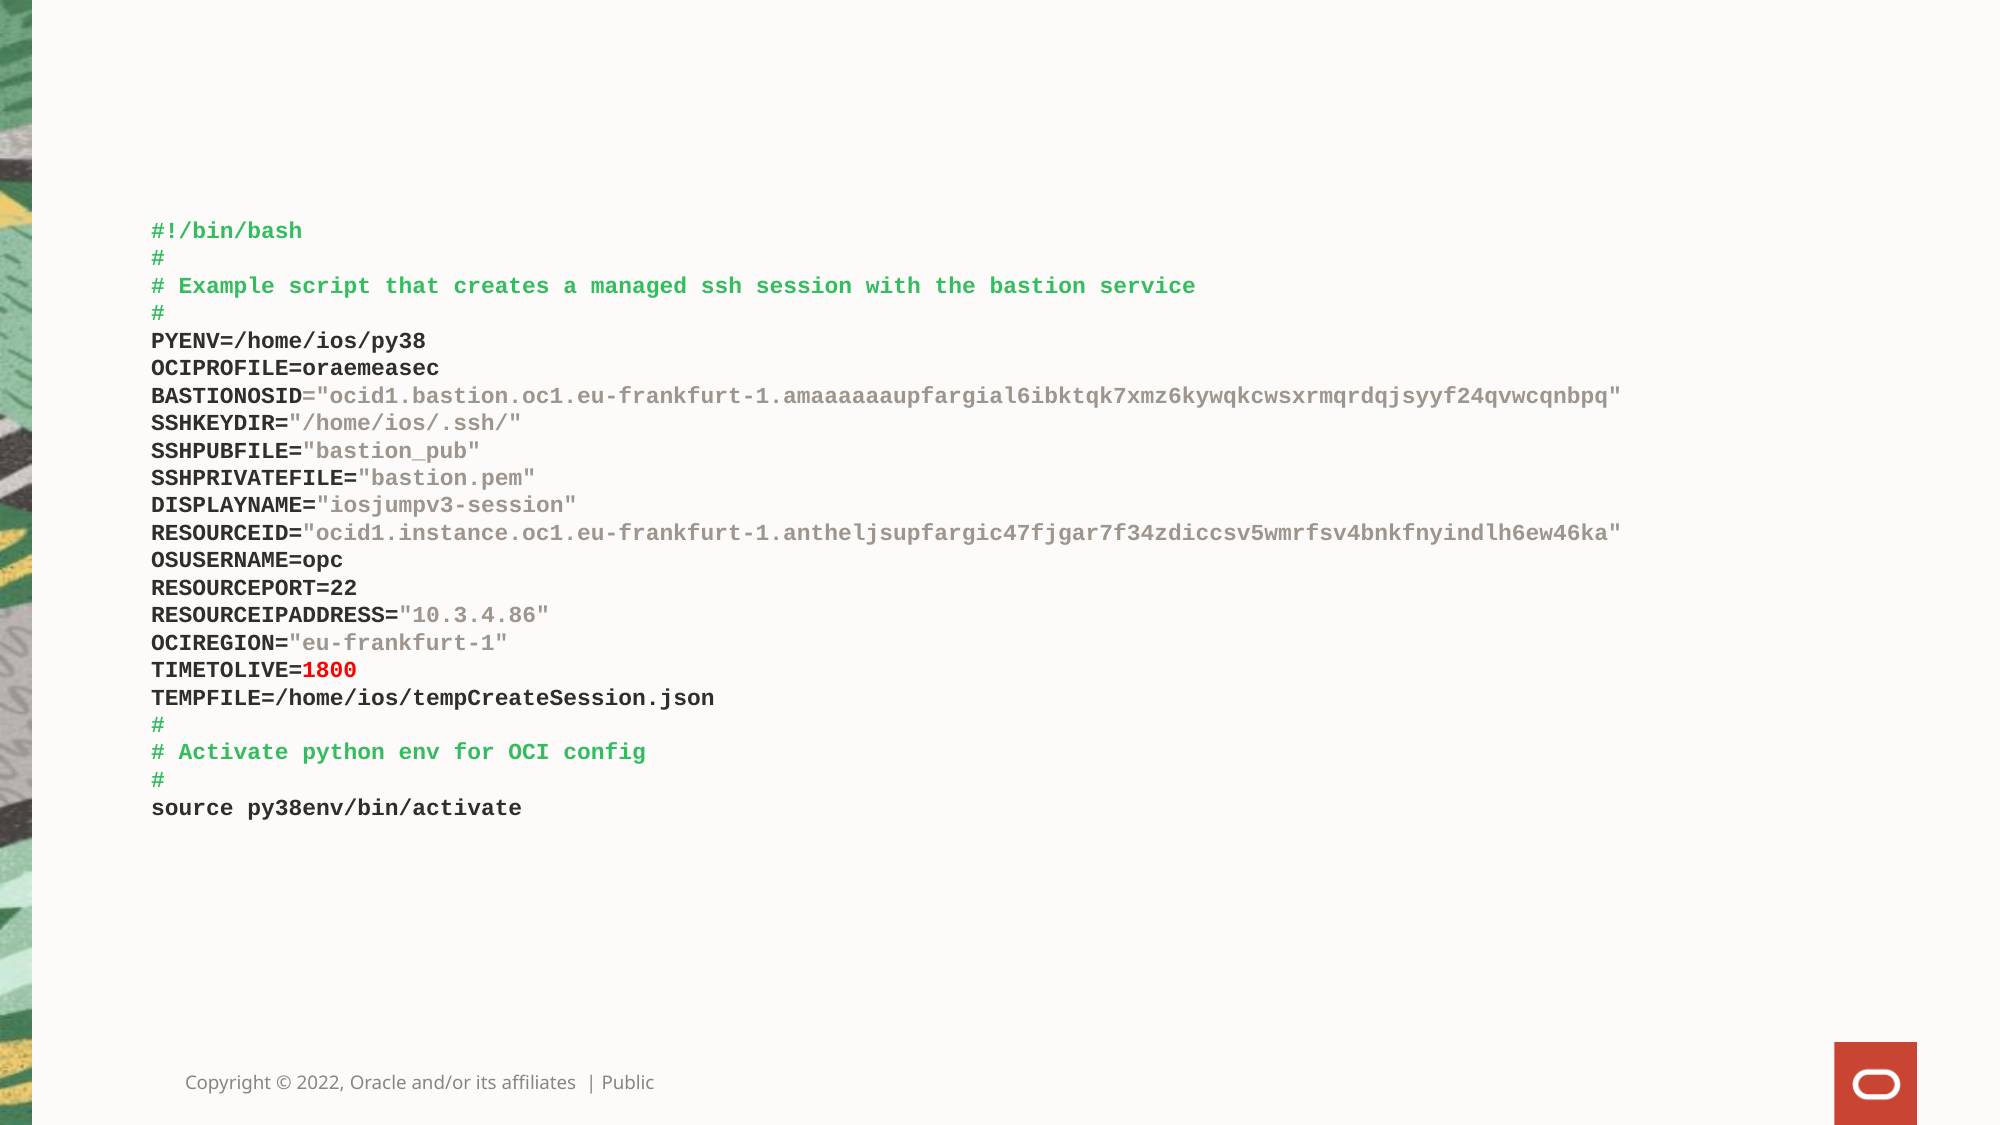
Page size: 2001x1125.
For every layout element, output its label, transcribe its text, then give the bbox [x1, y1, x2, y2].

text_box #!/bin/bash # # Example script that creates a managed ssh session with the bastion service # PYENV=/home/ios/py38 OCIPROFILE=oraemeasec BASTIONOSID="ocid1.bastion.oc1.eu-frankfurt-1.amaaaaaaupfargial6ibktqk7xmz6kywqkcwsxrmqrdqjsyyf24qvwcqnbpq" SSHKEYDIR="/home/ios/.ssh/" SSHPUBFILE="bastion_pub" SSHPRIVATEFILE="bastion.pem" DISPLAYNAME="iosjumpv3-session" RESOURCEID="ocid1.instance.oc1.eu-frankfurt-1.antheljsupfargic47fjgar7f34zdiccsv5wmrfsv4bnkfnyindlh6ew46ka" OSUSERNAME=opc RESOURCEPORT=22 RESOURCEIPADDRESS="10.3.4.86" OCIREGION="eu-frankfurt-1" TIMETOLIVE=1800 TEMPFILE=/home/ios/tempCreateSession.json # # Activate python env for OCI config # source py38env/bin/activate [136, 208, 1638, 827]
picture [0, 0, 32, 1125]
footer Copyright © 2022, Oracle and/or its affiliates | Public [185, 1053, 1128, 1114]
